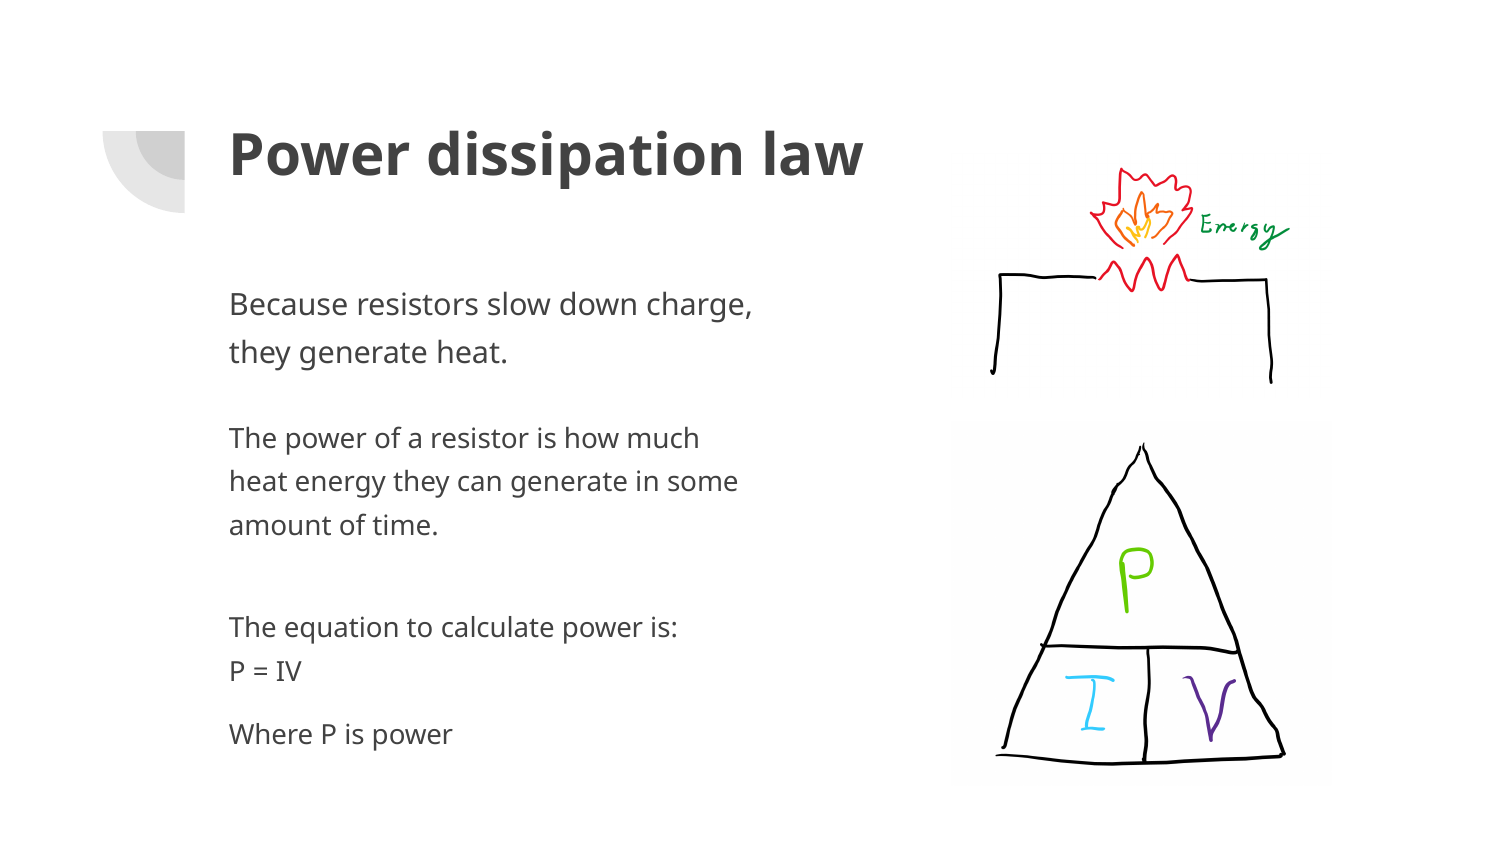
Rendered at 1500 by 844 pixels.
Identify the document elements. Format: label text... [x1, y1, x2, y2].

list The equation to calculate power is: P = IV Where P is power [213, 587, 777, 771]
picture [950, 421, 1333, 786]
title Power dissipation law [213, 98, 1368, 263]
list The power of a resistor is how much heat energy they can generate in some amount of time. [213, 397, 777, 562]
picture [950, 152, 1333, 398]
list Because resistors slow down charge, they generate heat. [213, 262, 777, 389]
